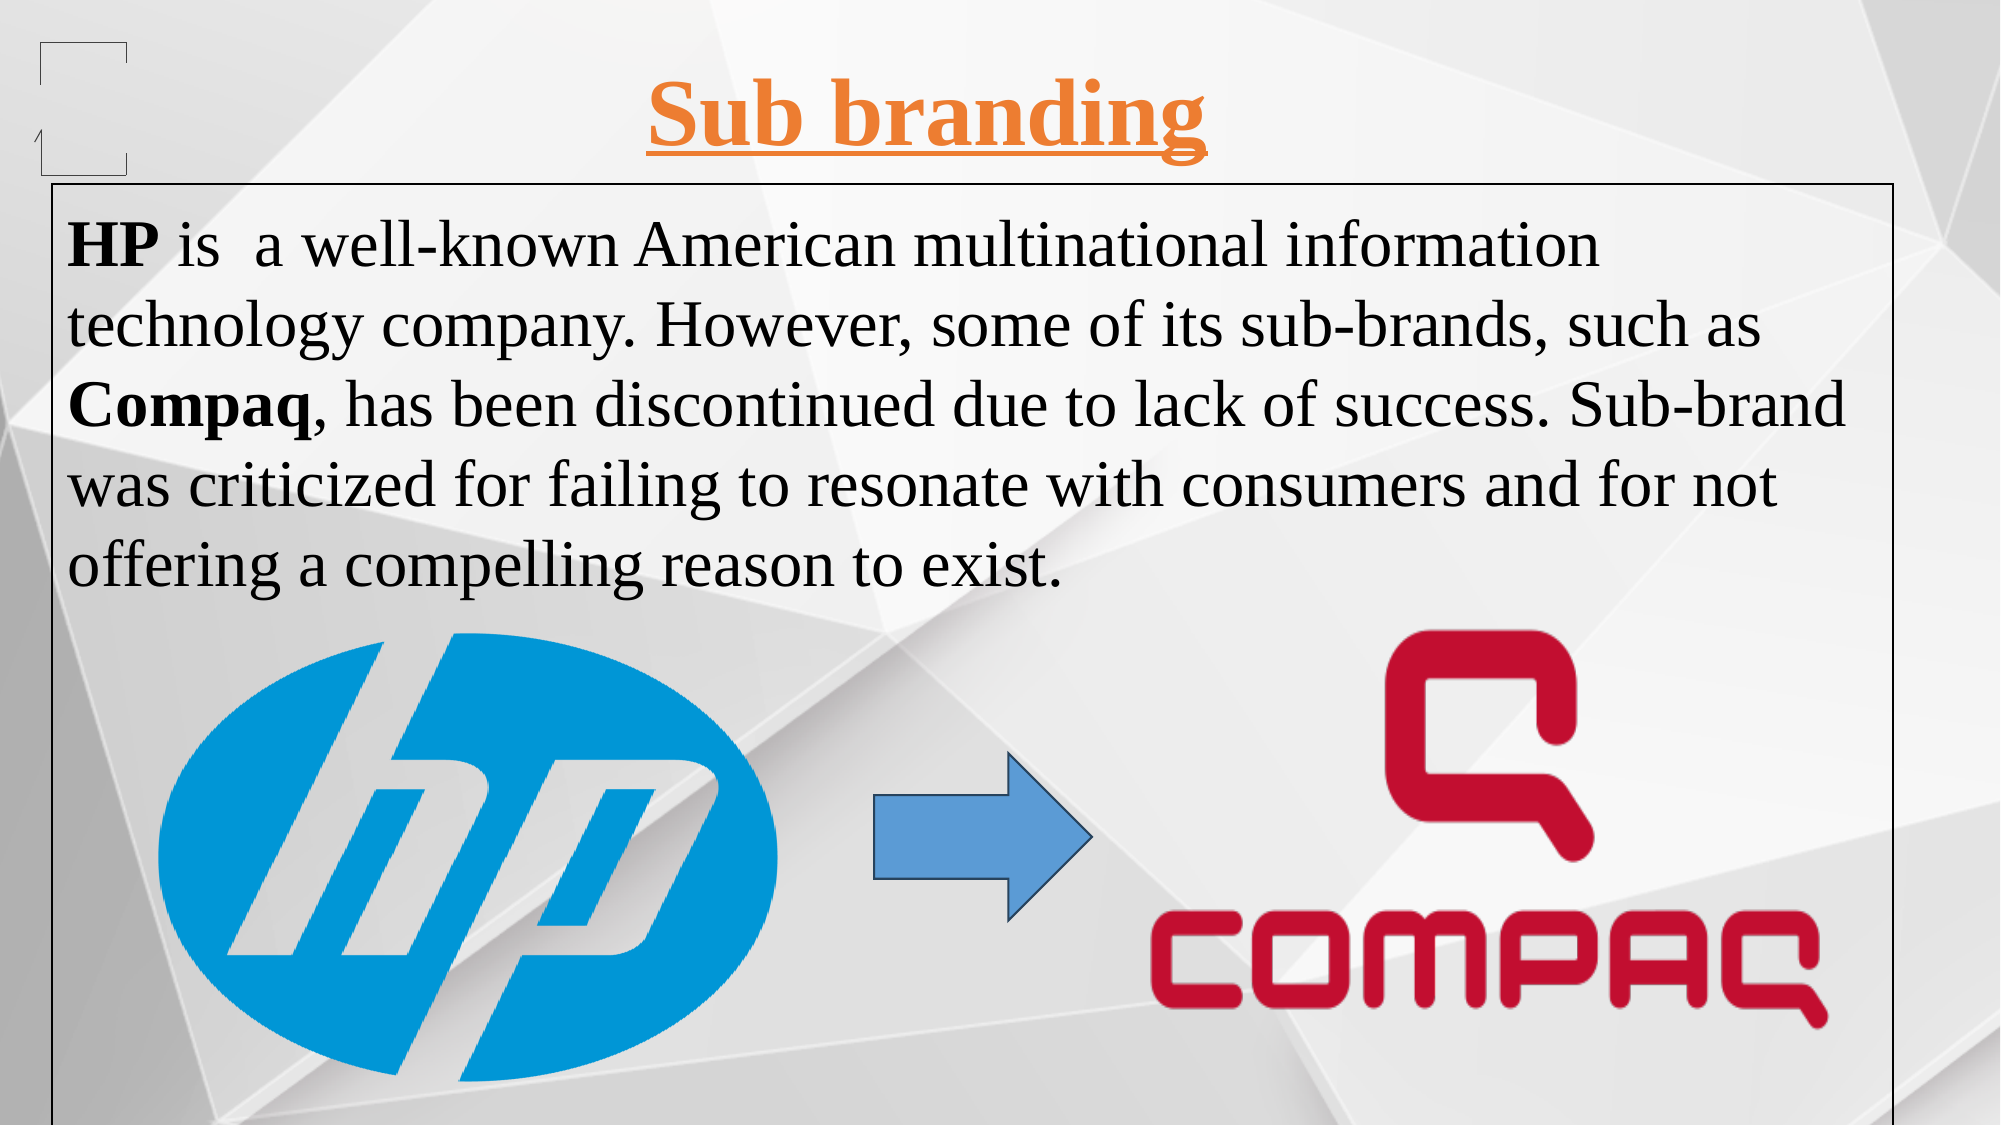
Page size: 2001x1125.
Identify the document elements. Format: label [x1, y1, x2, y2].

text_box [34, 42, 127, 176]
picture [0, 0, 2001, 1125]
